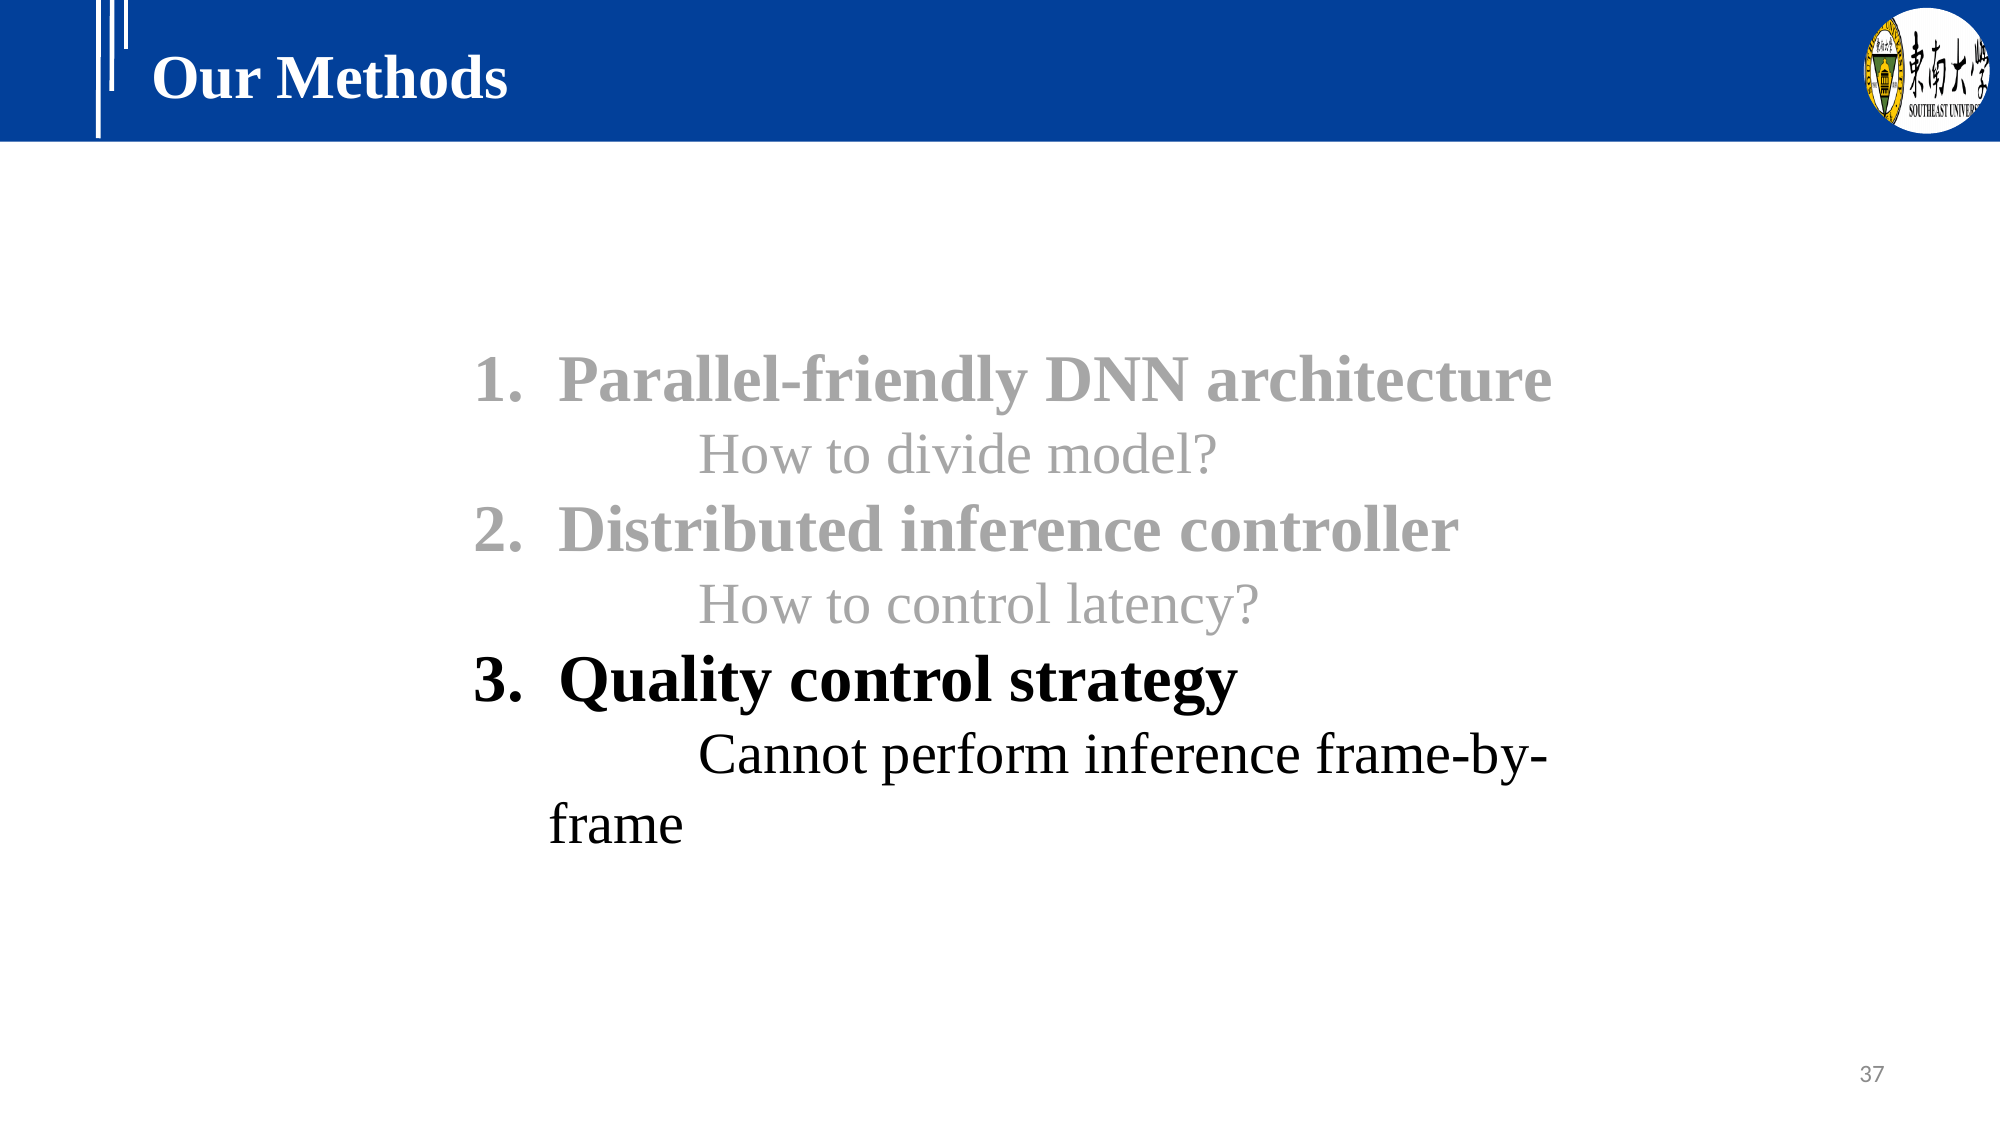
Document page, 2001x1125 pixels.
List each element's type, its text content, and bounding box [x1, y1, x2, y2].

title Our Methods [136, 27, 1960, 121]
picture [1881, 7, 1990, 134]
slide_number 37 [1433, 1042, 1900, 1103]
text_box Parallel-friendly DNN architecture How to divide model? Distributed inference controller How to control latency? Quality control strategy Cannot perform inference frame-by-frame [459, 327, 1637, 863]
